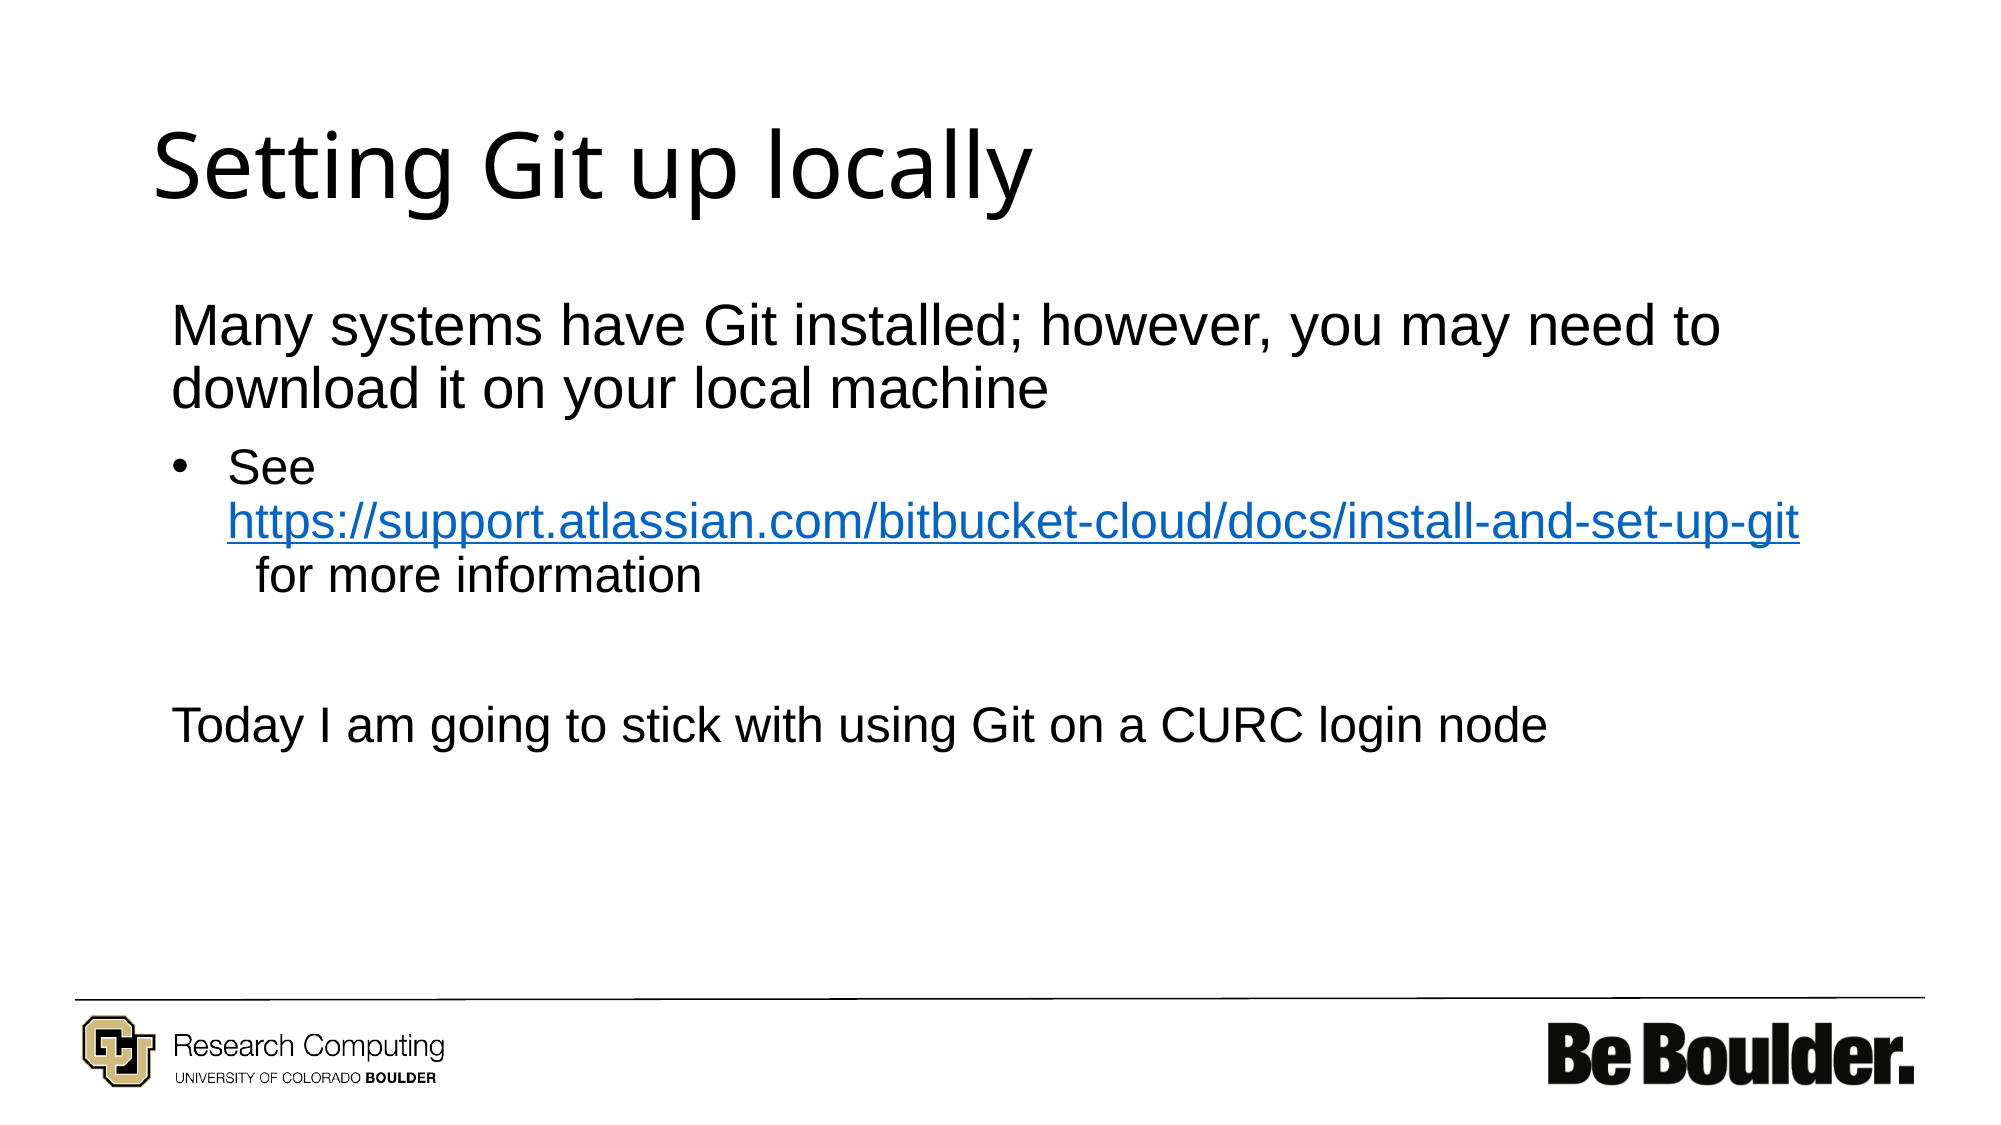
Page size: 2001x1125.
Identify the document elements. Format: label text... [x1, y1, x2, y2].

picture [81, 1015, 444, 1088]
title Setting Git up locally [137, 59, 1863, 278]
picture [1524, 1015, 1938, 1088]
list Many systems have Git installed; however, you may need to download it on your local machine See https://support.atlassian.com/bitbucket-cloud/docs/install-and-set-up-git for more information Today I am going to stick with using Git on a CURC login node [137, 287, 1863, 834]
